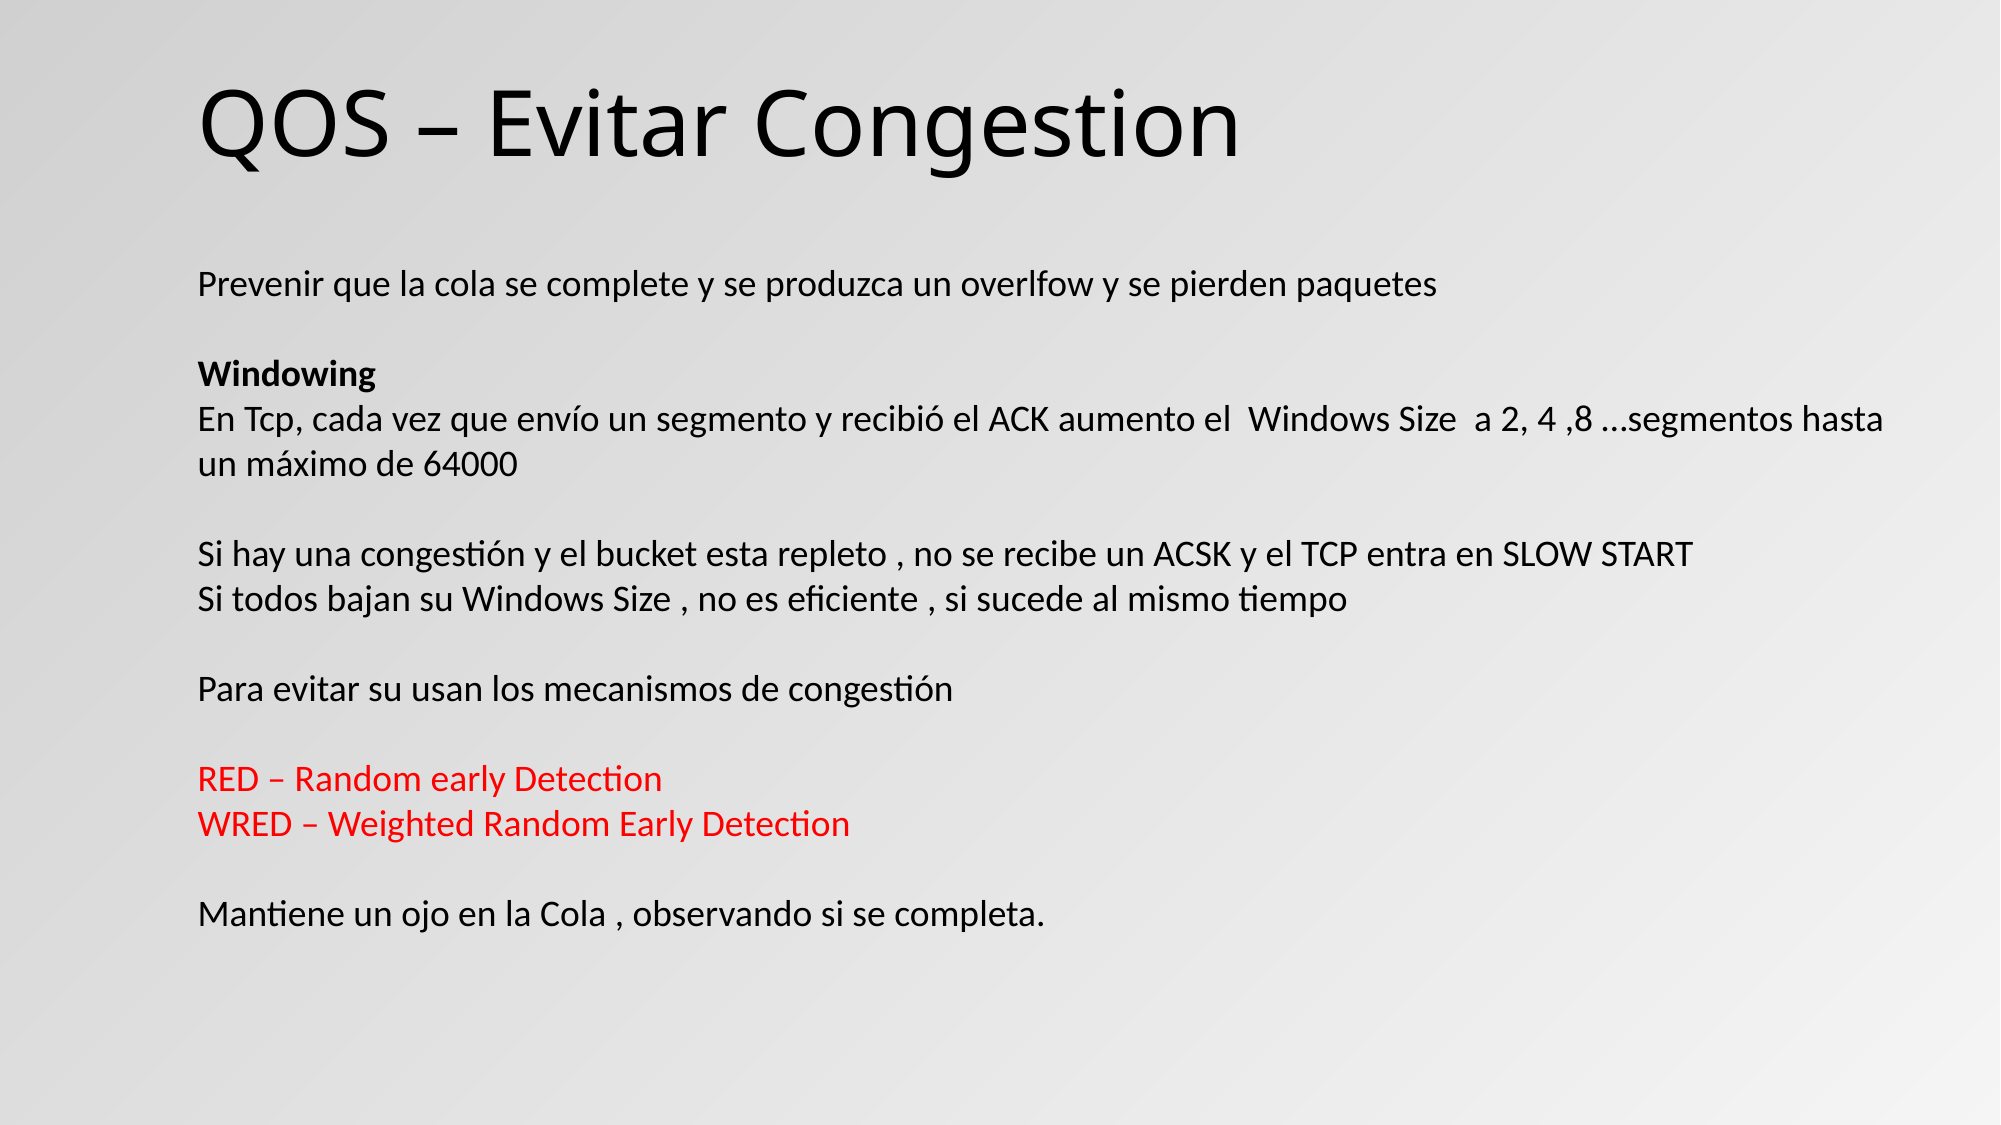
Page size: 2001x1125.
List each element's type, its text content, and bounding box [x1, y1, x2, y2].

title QOS – Evitar Congestion [183, 29, 1851, 224]
text_box Prevenir que la cola se complete y se produzca un overlfow y se pierden paquetes Windowing En Tcp, cada vez que envío un segmento y recibió el ACK aumento el Windows Size a 2, 4 ,8 …segmentos hasta un máximo de 64000 Si hay una congestión y el bucket esta repleto , no se recibe un ACSK y el TCP entra en SLOW START Si todos bajan su Windows Size , no es eficiente , si sucede al mismo tiempo Para evitar su usan los mecanismos de congestión RED – Random early Detection WRED – Weighted Random Early Detection Mantiene un ojo en la Cola , observando si se completa. [183, 251, 1905, 987]
